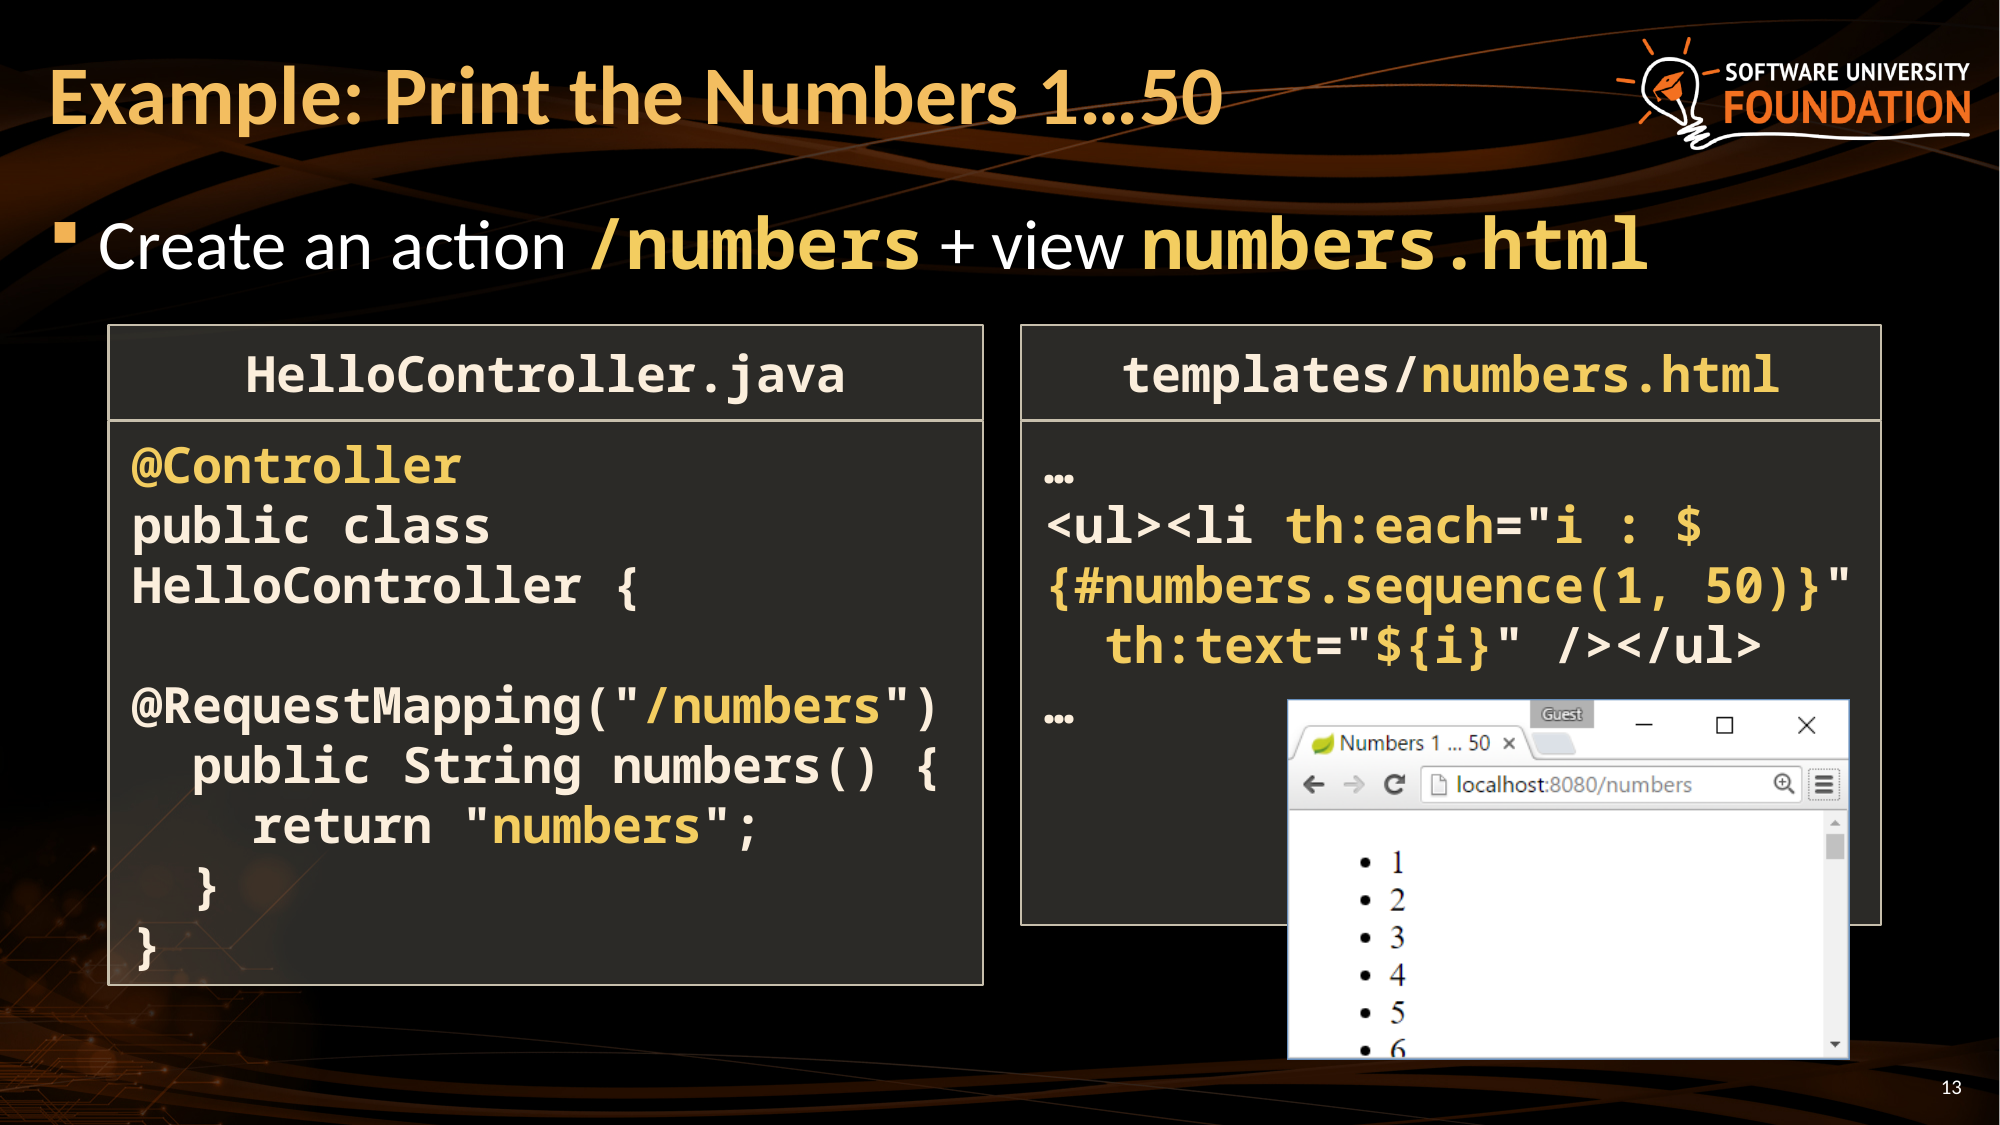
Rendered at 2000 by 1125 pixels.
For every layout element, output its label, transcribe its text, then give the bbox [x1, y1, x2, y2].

title Example: Print the Numbers 1…50 [30, 6, 1602, 189]
picture [0, 0, 2000, 1125]
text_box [108, 324, 984, 930]
list Create an action /numbers + view numbers.html [31, 188, 1968, 1103]
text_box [1020, 324, 1882, 930]
